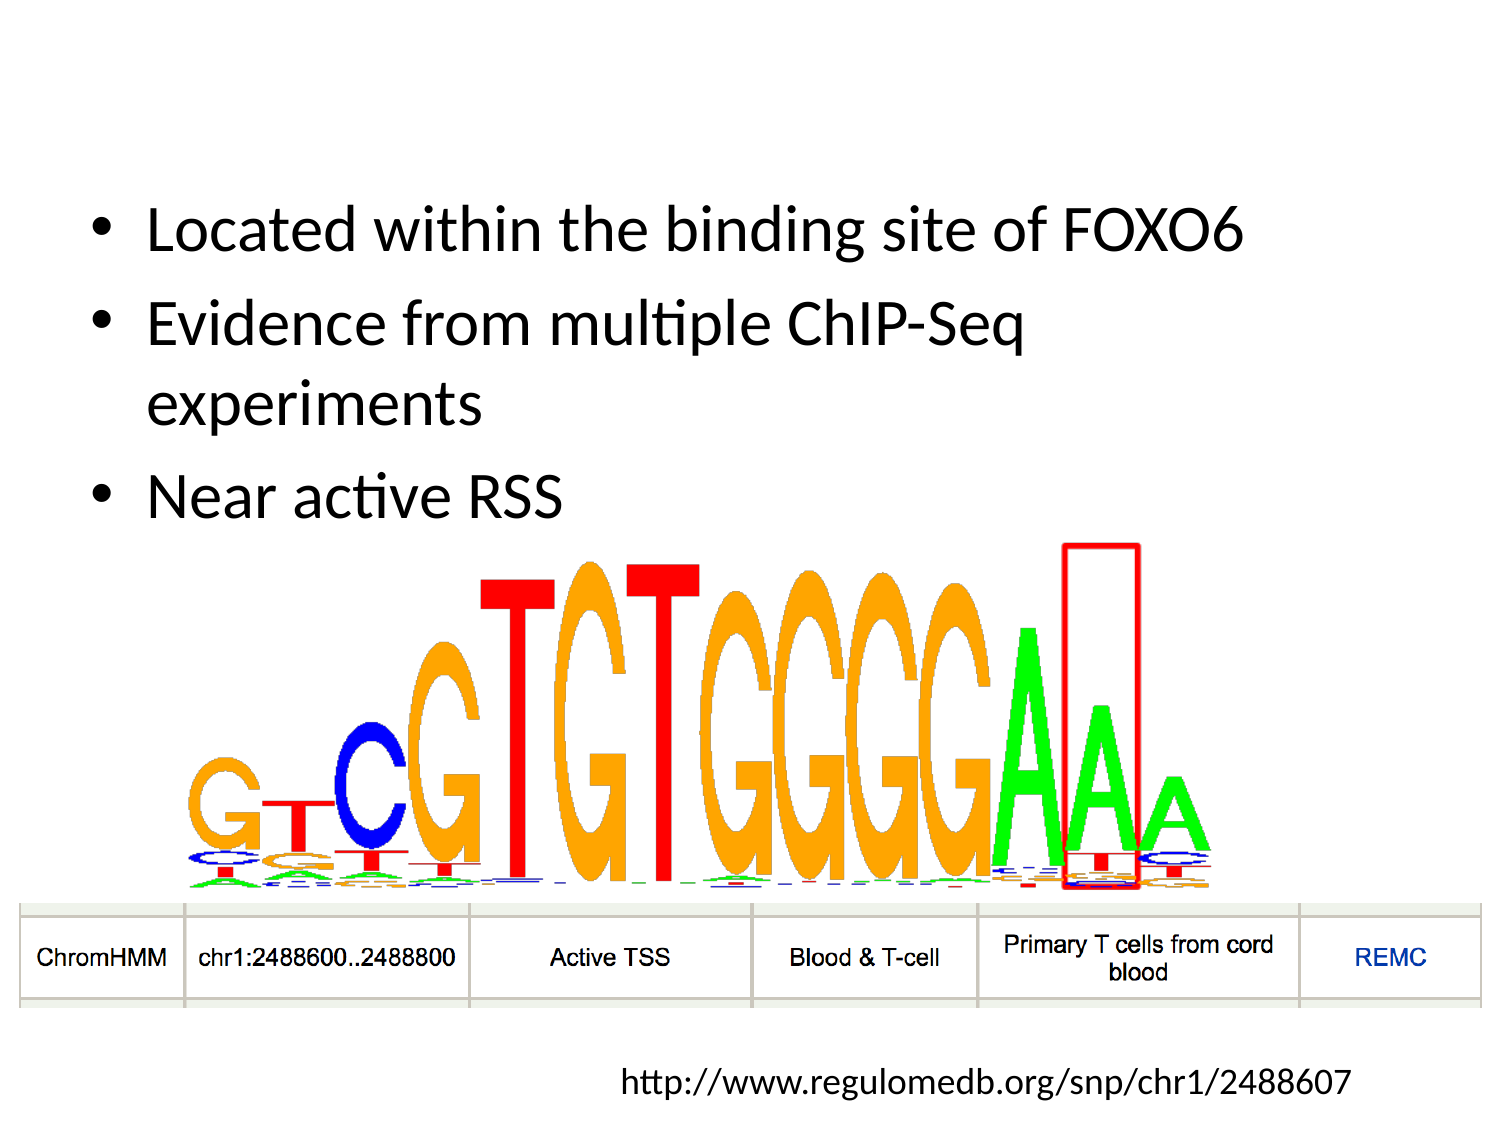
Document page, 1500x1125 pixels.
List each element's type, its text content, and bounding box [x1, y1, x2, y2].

text_box http://www.regulomedb.org/snp/chr1/2488607 [605, 1049, 1368, 1110]
list Located within the binding site of FOXO6 Evidence from multiple ChIP-Seq experiments Near active RSS [75, 177, 1325, 901]
picture [0, 529, 1500, 1008]
